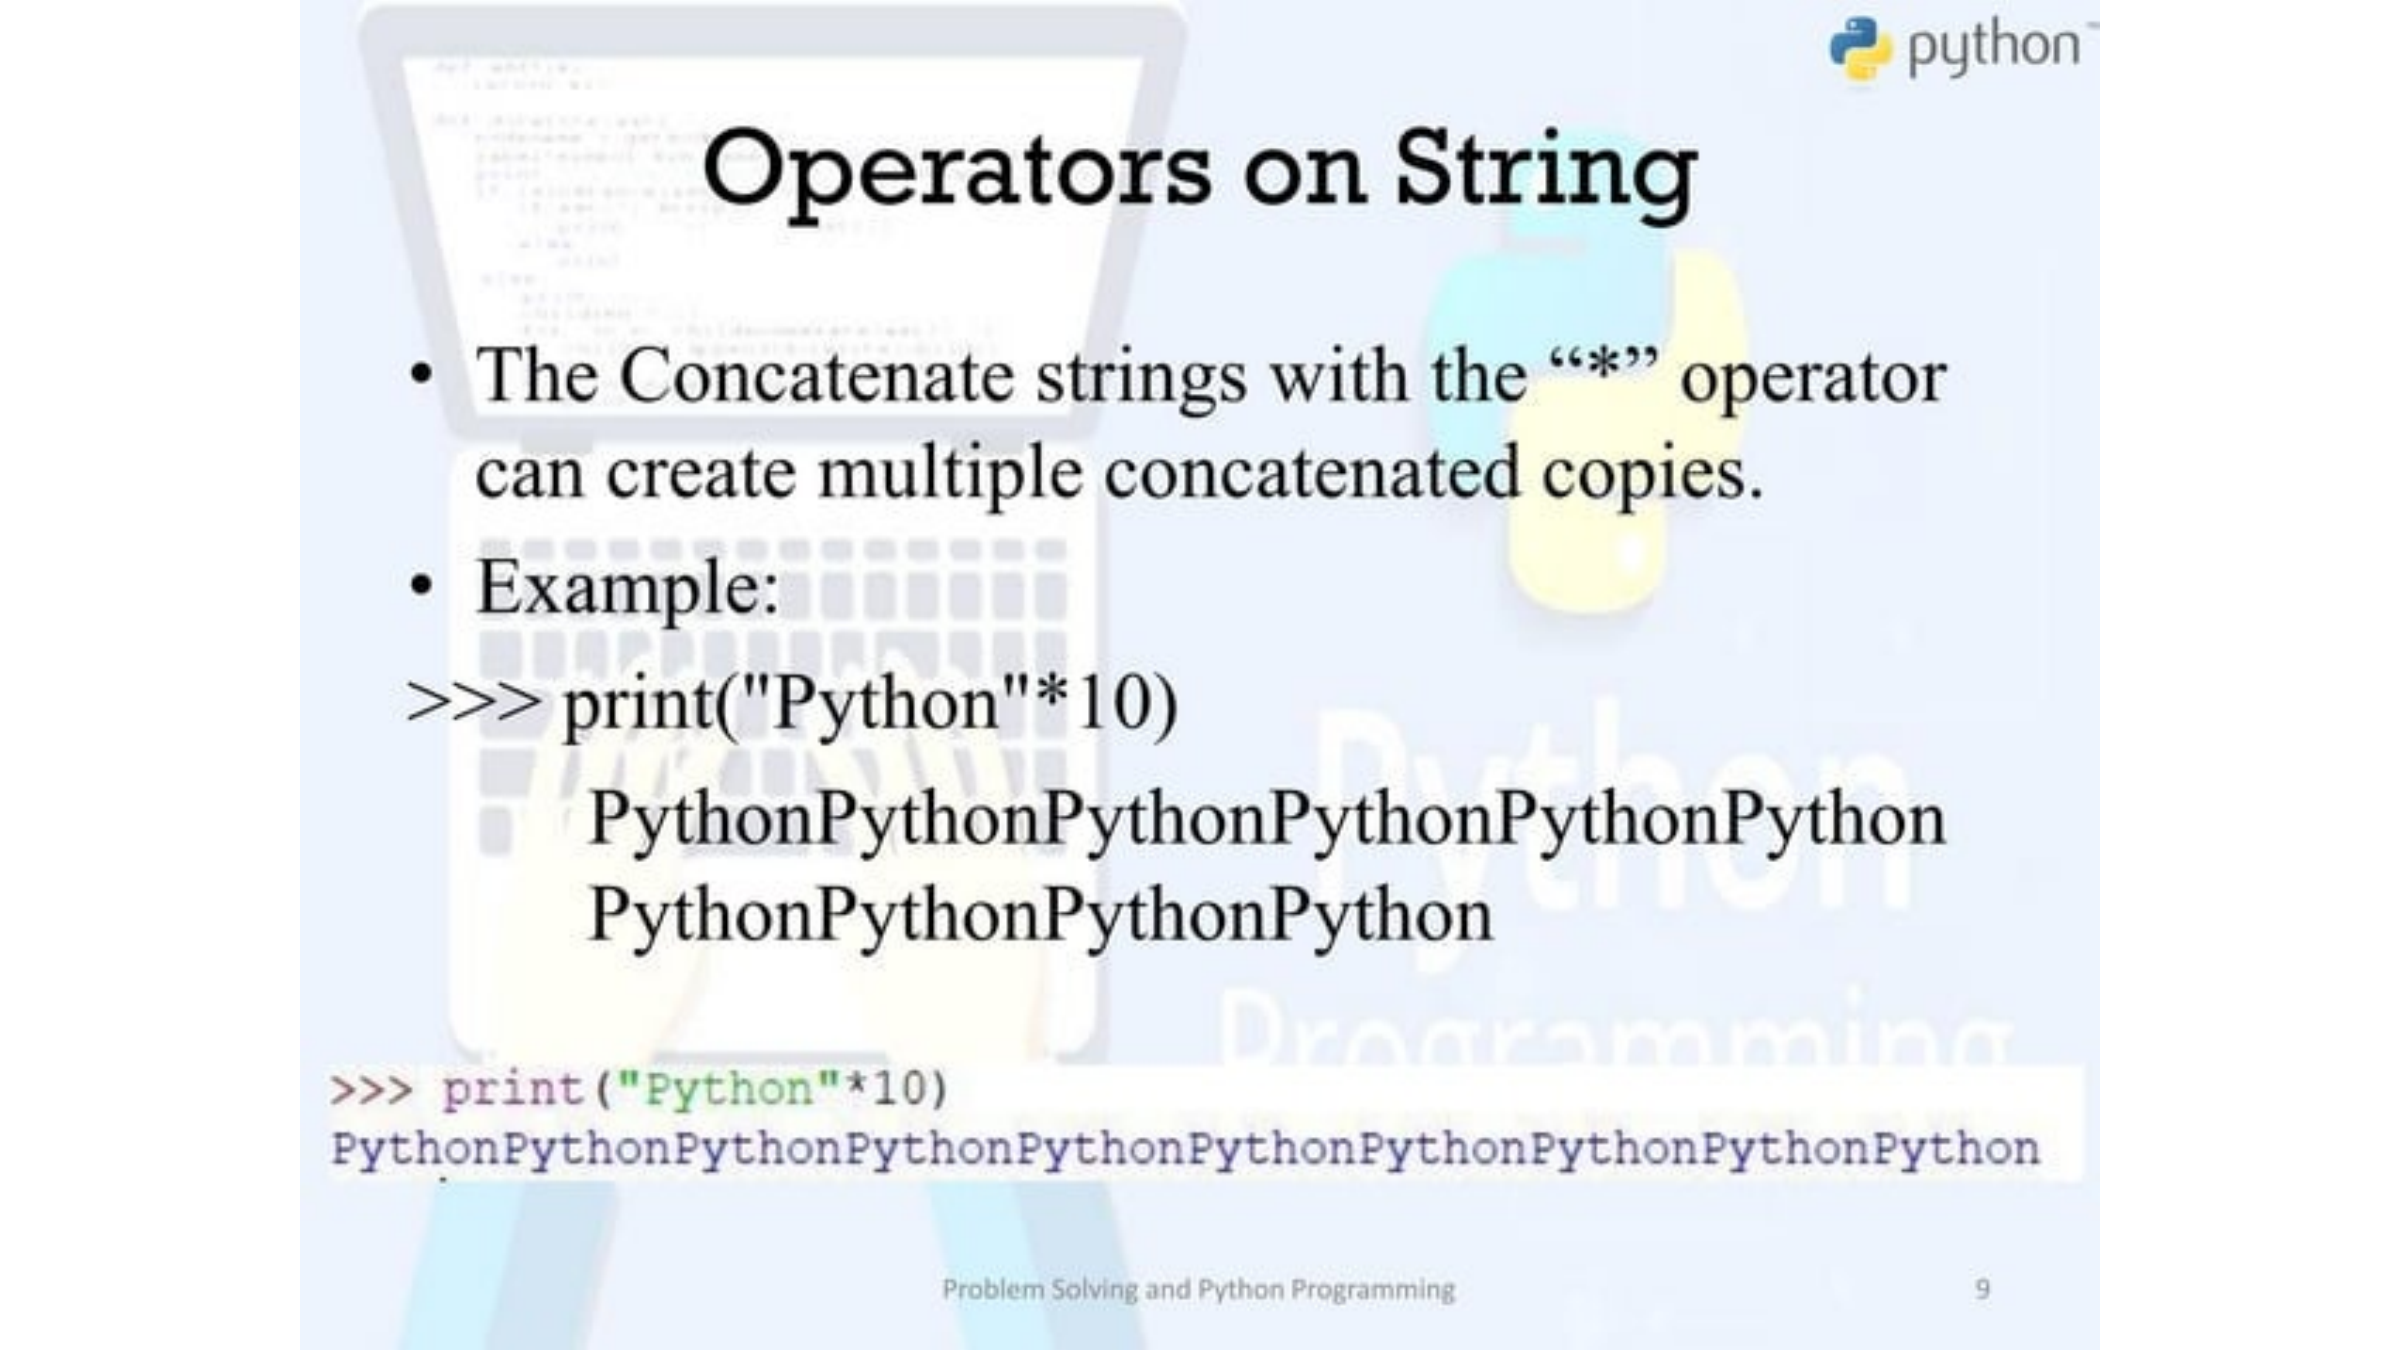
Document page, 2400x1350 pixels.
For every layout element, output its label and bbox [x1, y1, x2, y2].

picture [299, 0, 2100, 1350]
